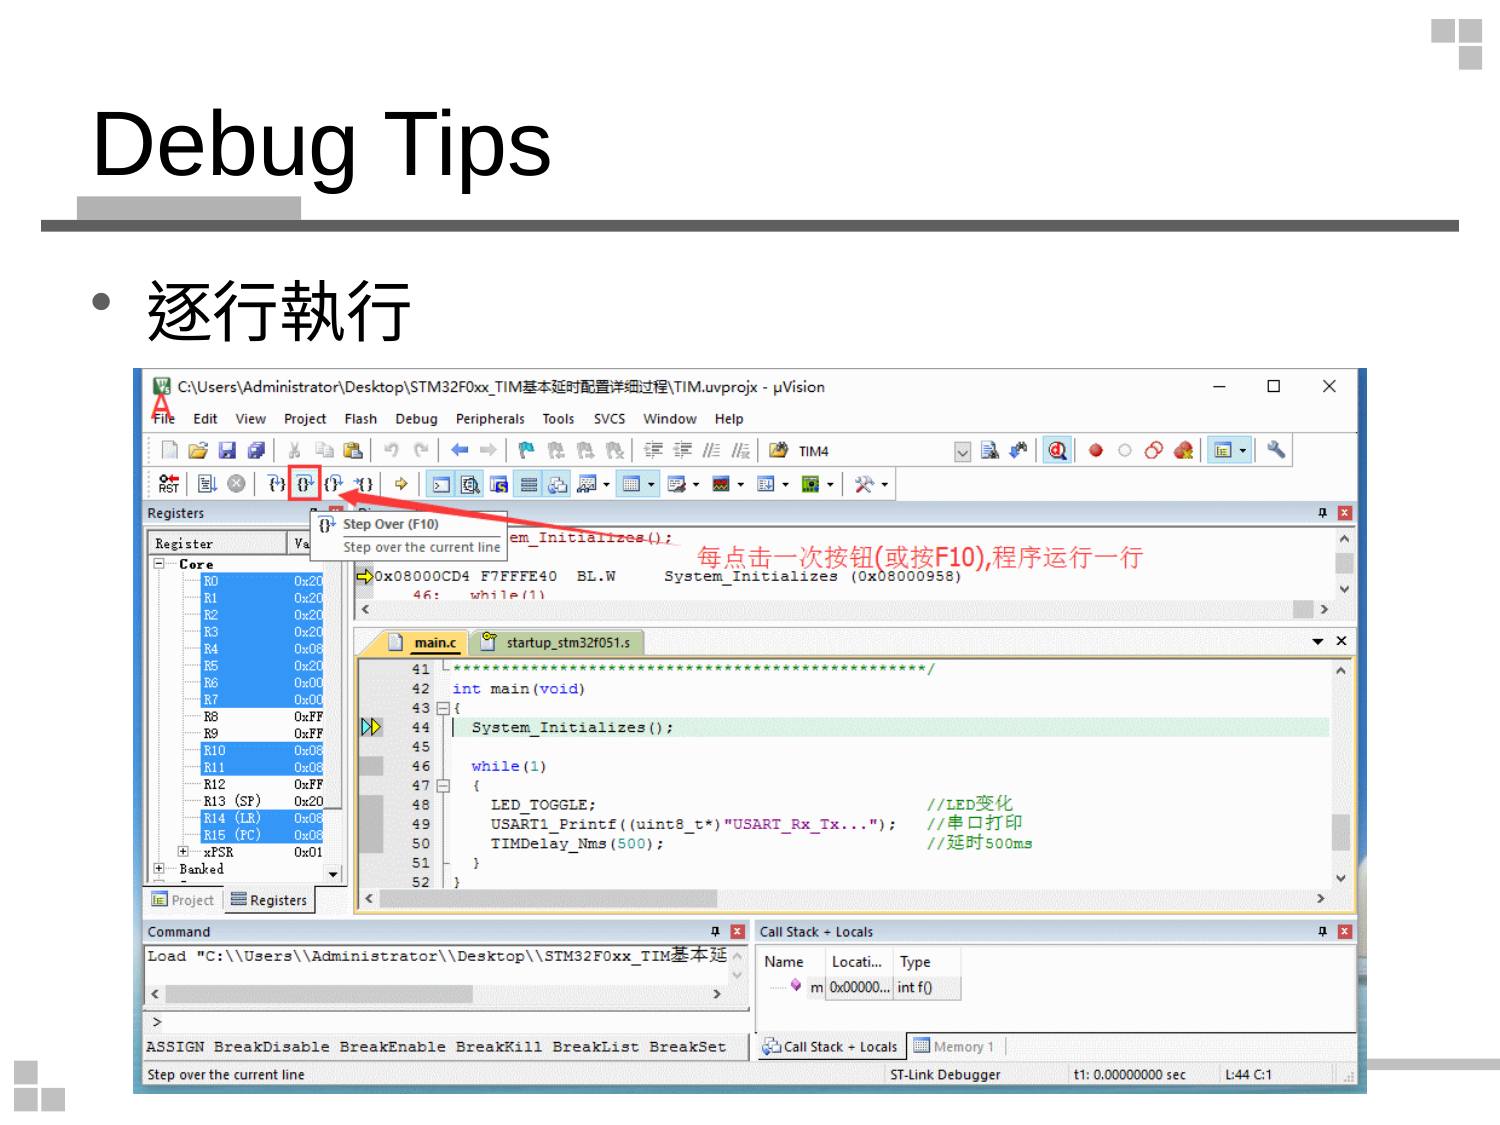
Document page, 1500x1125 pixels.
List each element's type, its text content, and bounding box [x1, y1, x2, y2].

picture [133, 368, 1367, 1094]
title Debug Tips [75, 45, 1425, 233]
list 逐行執行 [75, 262, 1425, 1005]
